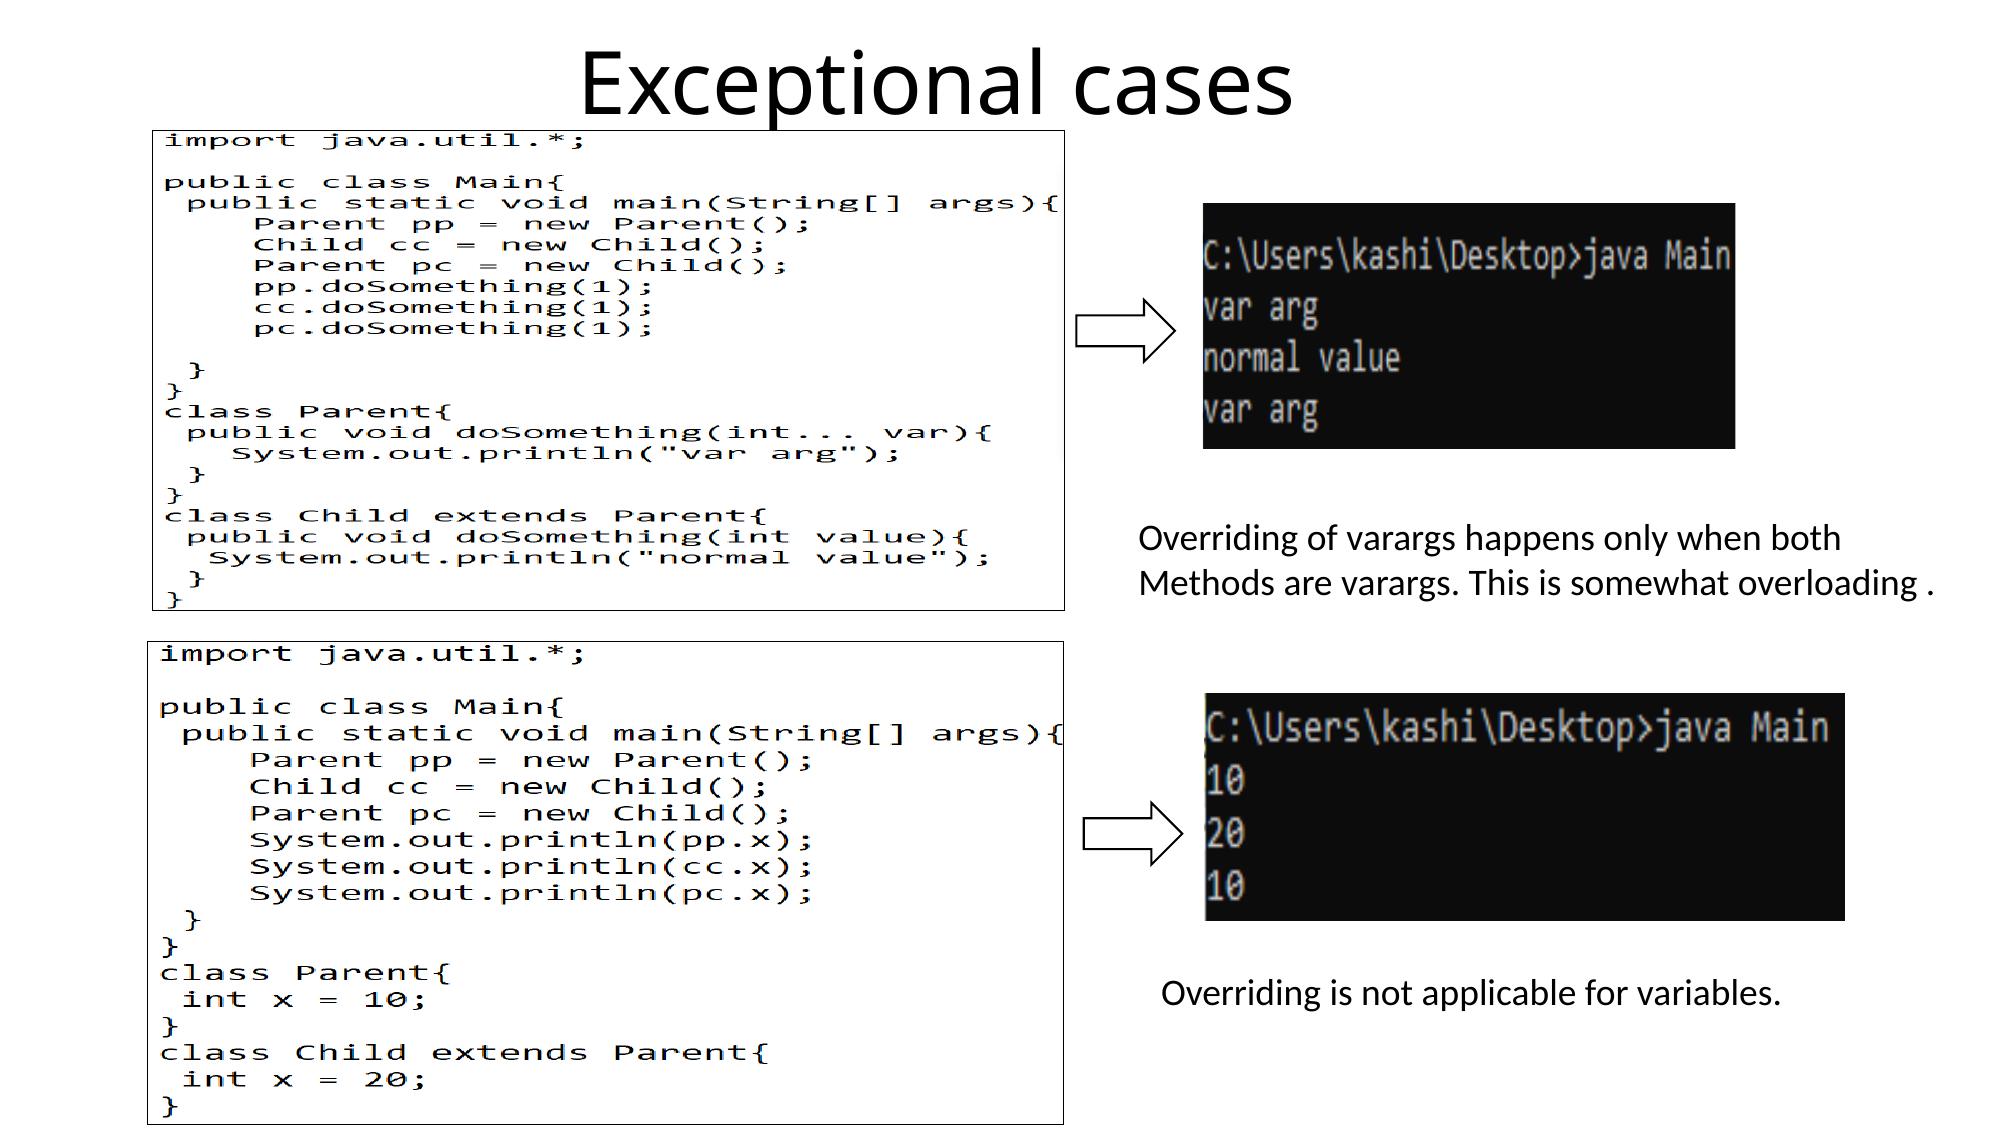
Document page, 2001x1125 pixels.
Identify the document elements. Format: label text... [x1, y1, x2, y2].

text_box Exceptional cases [171, 31, 1702, 142]
text_box [1075, 297, 1177, 365]
picture [146, 641, 1064, 1125]
picture [152, 130, 1065, 611]
picture [1202, 203, 1736, 449]
text_box [1082, 800, 1184, 868]
text_box Overriding is not applicable for variables. [1146, 960, 1798, 1020]
picture [1204, 693, 1845, 921]
text_box [49, 127, 1933, 1089]
text_box Overriding of varargs happens only when both Methods are varargs. This is somewhat overloading . [1123, 505, 1952, 611]
